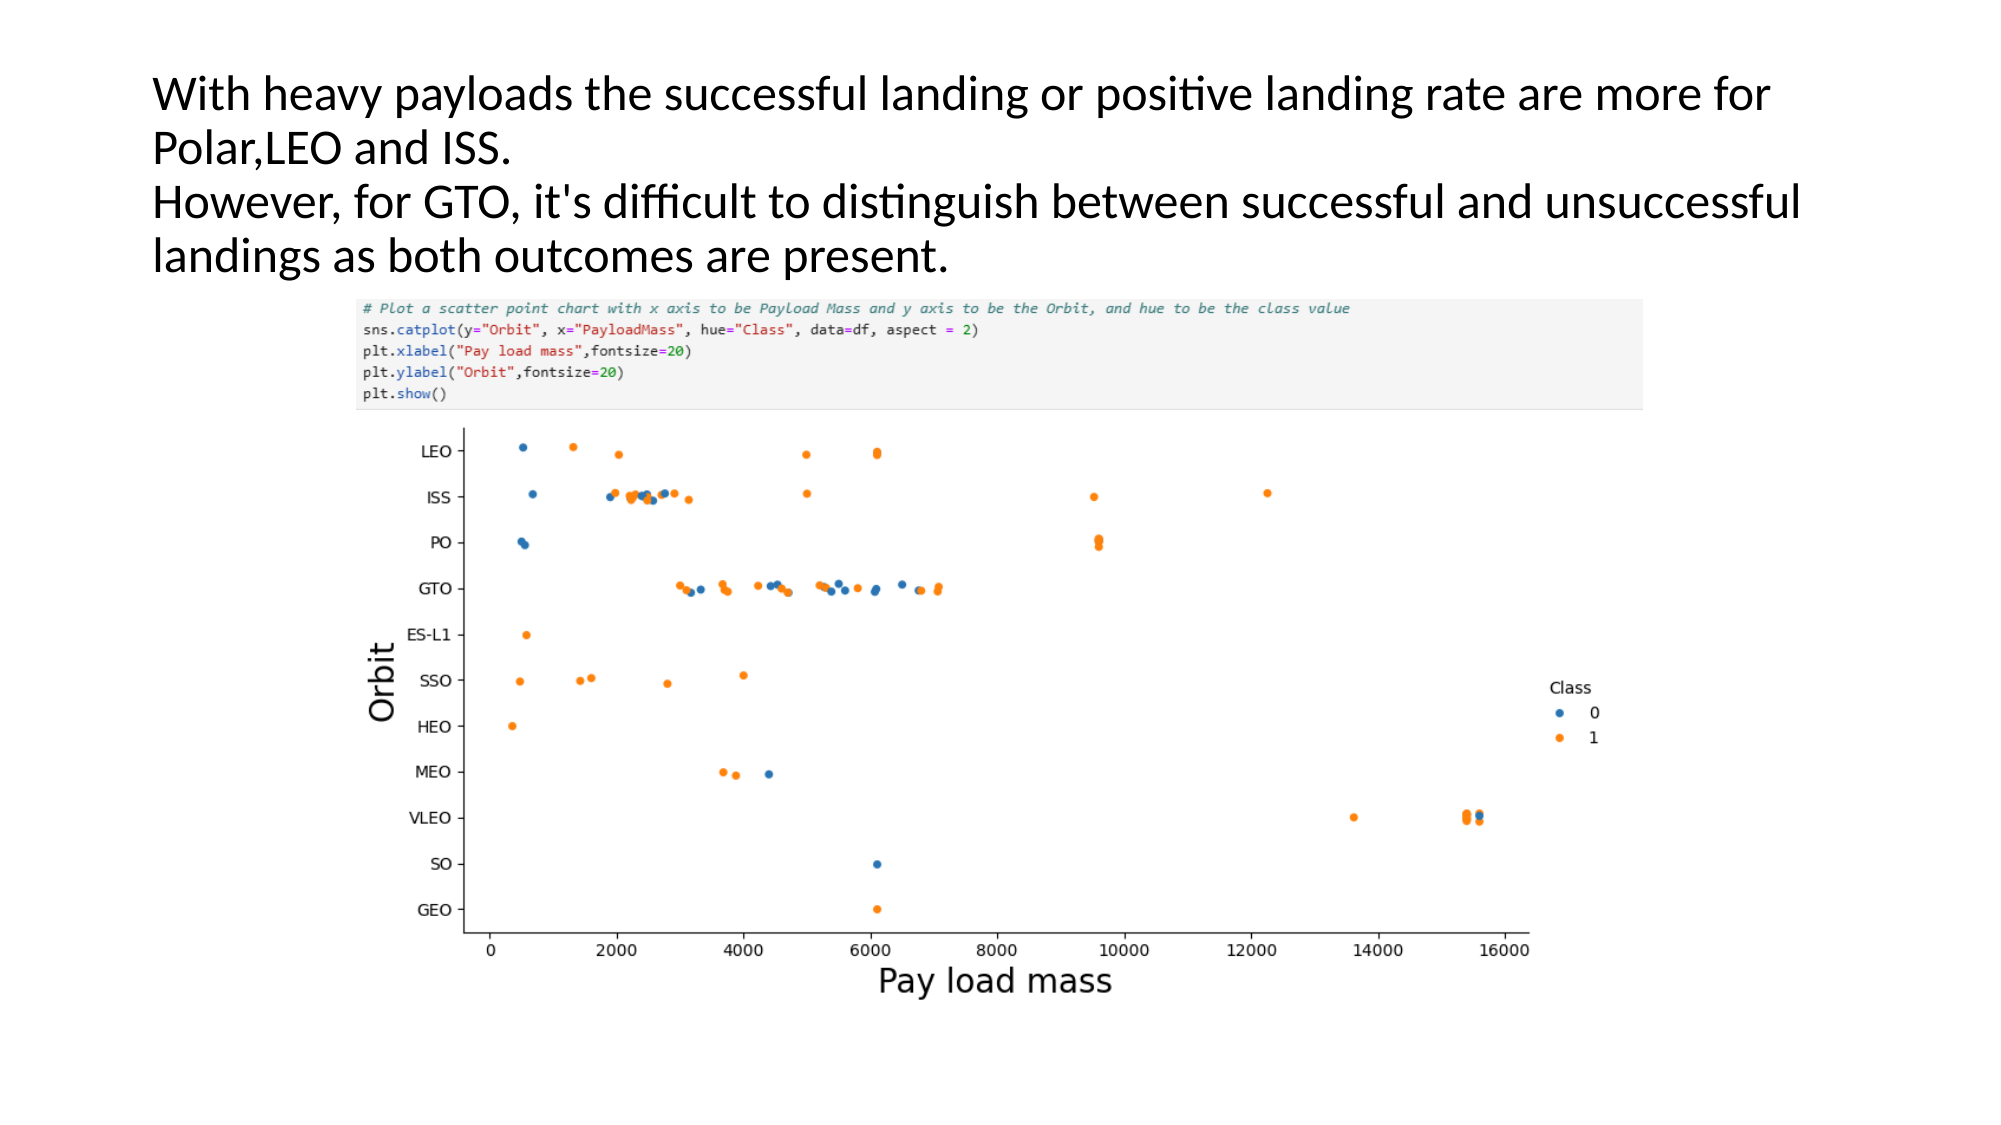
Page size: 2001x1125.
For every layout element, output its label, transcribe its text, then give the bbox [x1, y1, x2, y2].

title With heavy payloads the successful landing or positive landing rate are more for Polar,LEO and ISS. However, for GTO, it's difficult to distinguish between successful and unsuccessful landings as both outcomes are present. [137, 59, 1863, 278]
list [356, 299, 1644, 1014]
